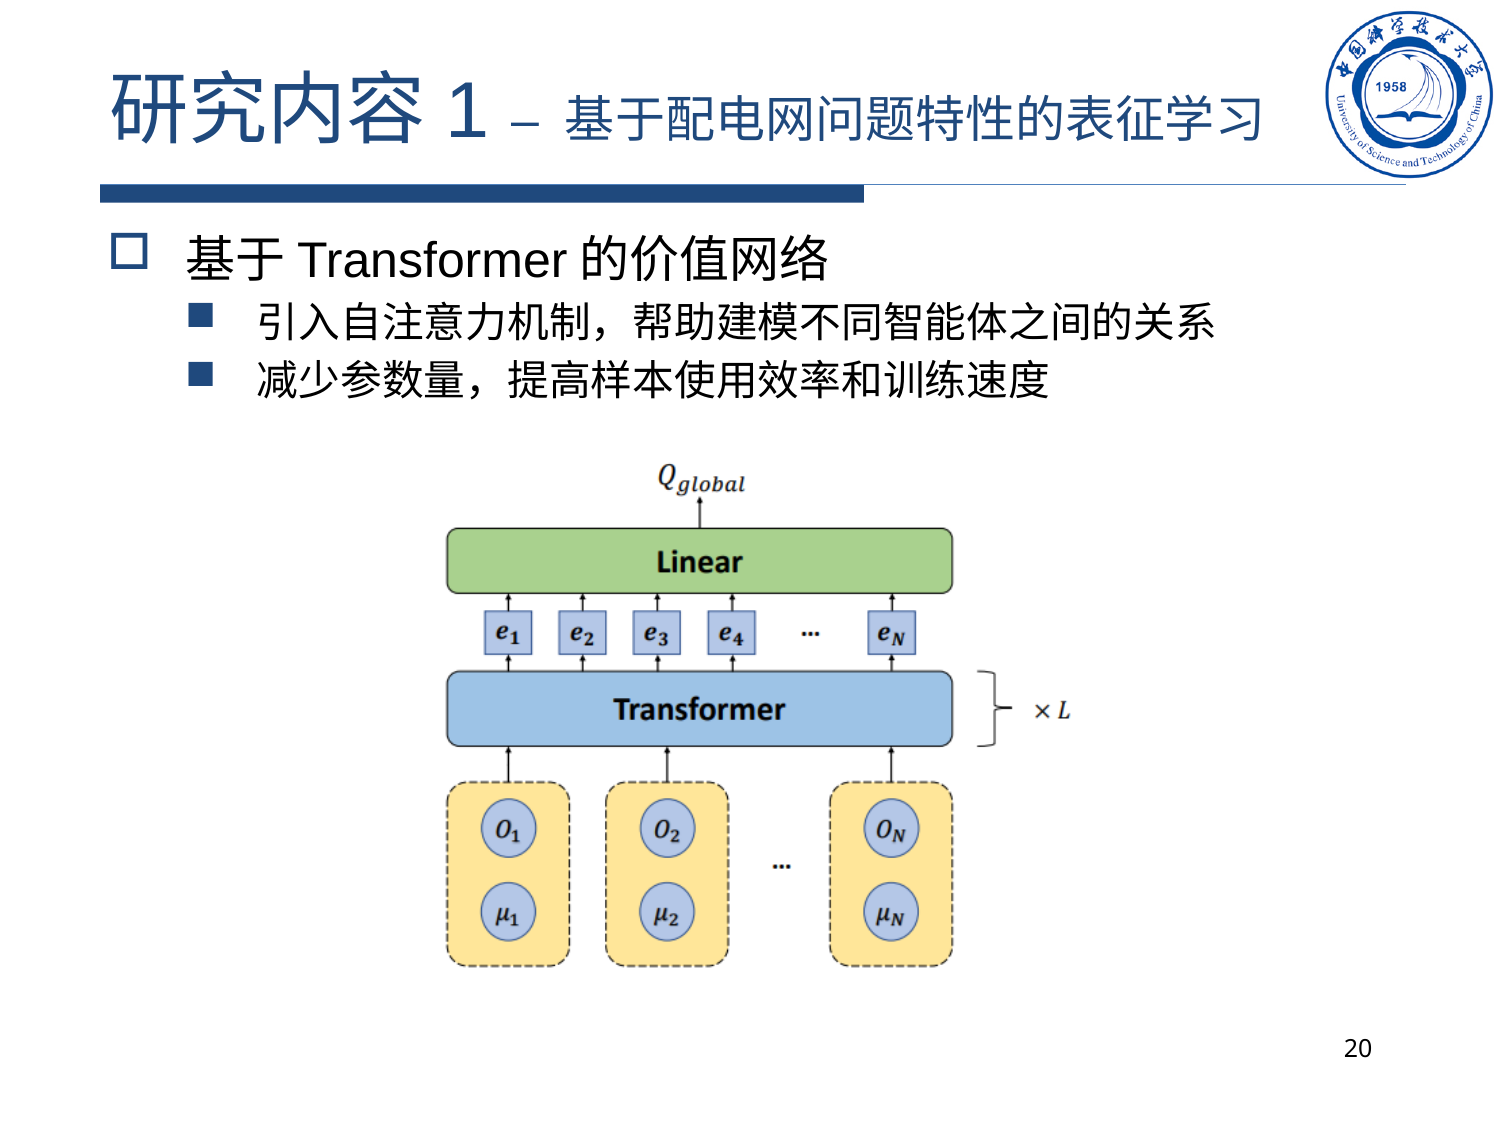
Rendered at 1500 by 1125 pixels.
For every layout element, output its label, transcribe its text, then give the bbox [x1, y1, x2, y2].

list 基于Transformer的价值网络 引入自注意力机制，帮助建模不同智能体之间的关系 减少参数量，提高样本使用效率和训练速度 [92, 220, 1406, 1035]
title 研究内容1 – 基于配电网问题特性的表征学习 [94, 50, 1407, 161]
picture [412, 444, 1088, 996]
slide_number 20 [1074, 1025, 1388, 1100]
picture [1314, 1, 1499, 179]
